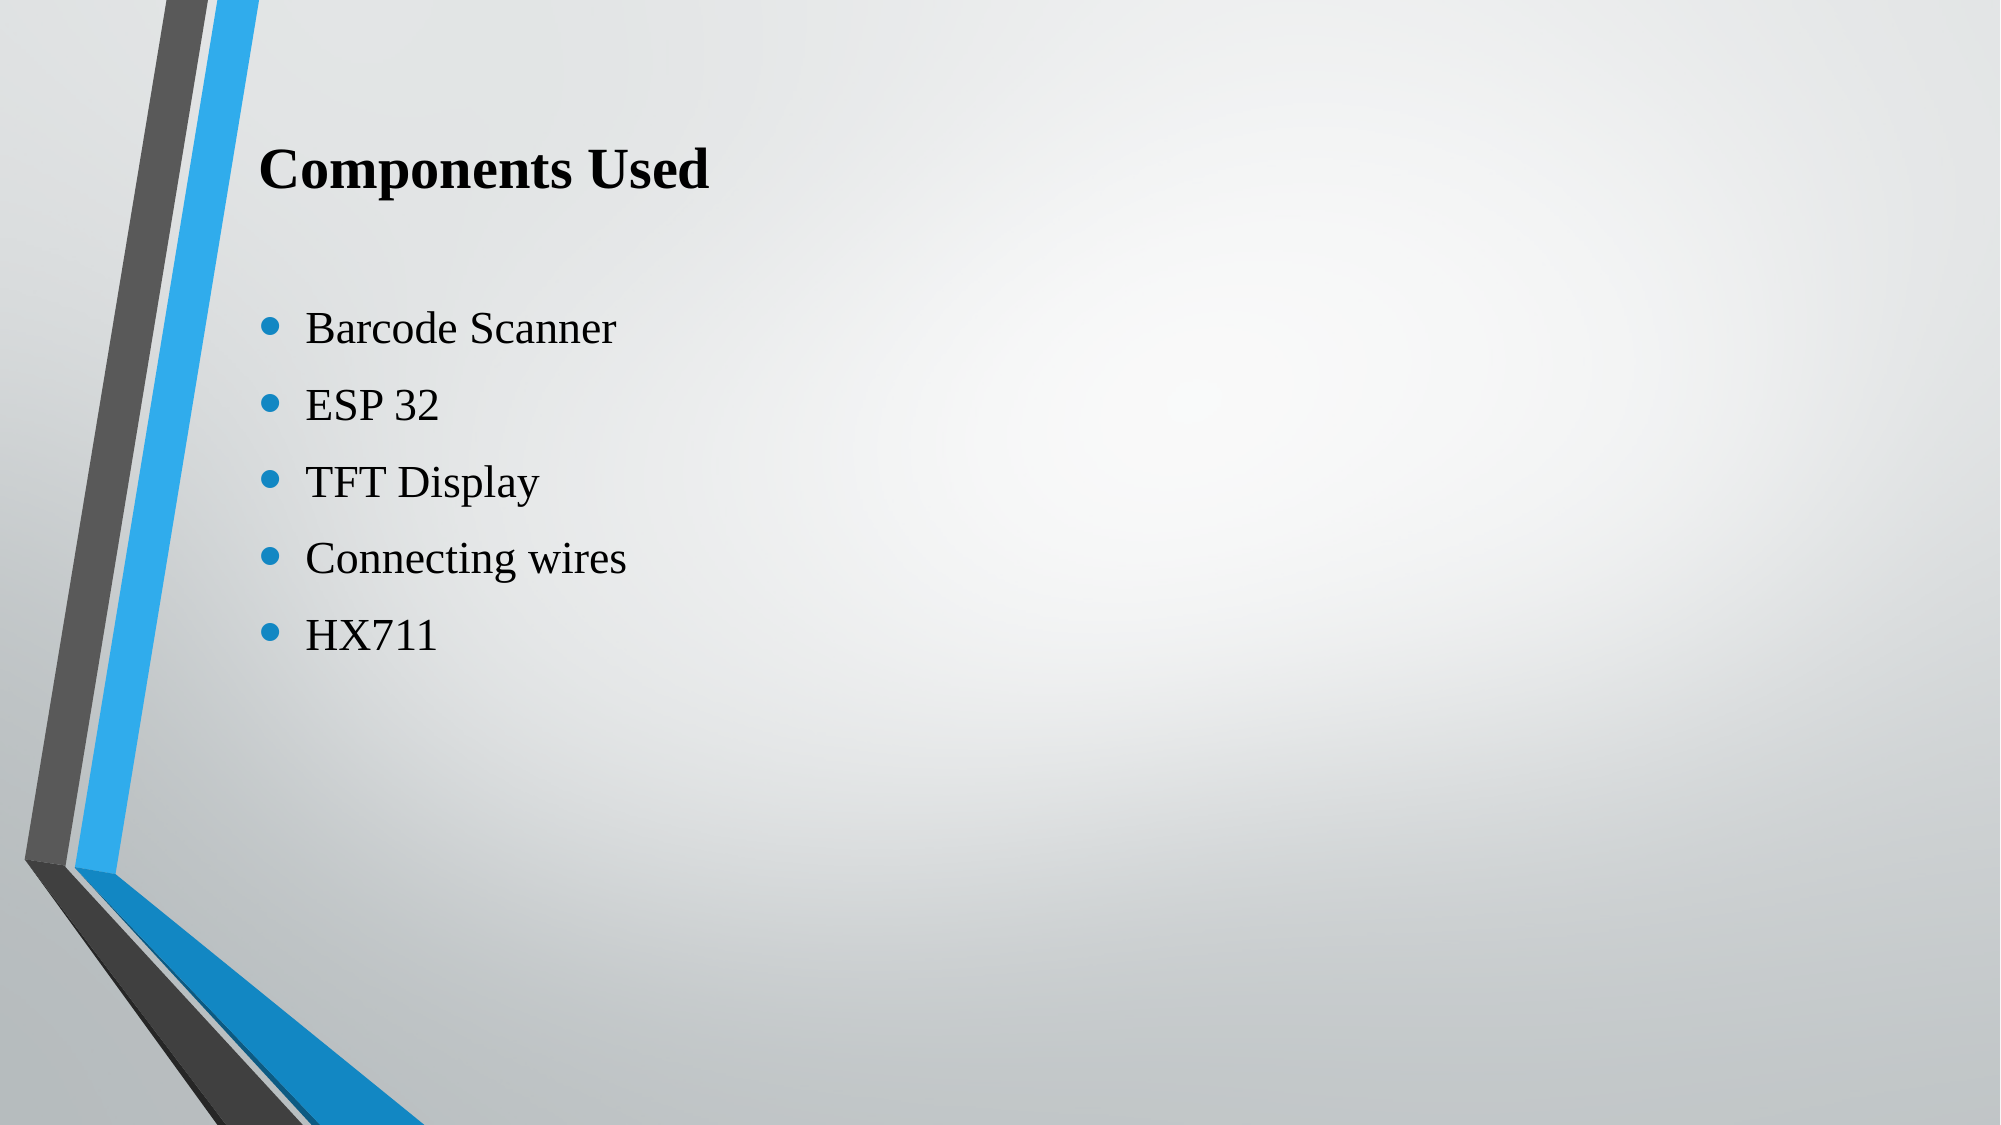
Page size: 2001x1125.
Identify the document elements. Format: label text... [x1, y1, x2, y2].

title Components Used [243, 112, 1887, 218]
list Barcode Scanner ESP 32 TFT Display Connecting wires HX711 [243, 290, 1887, 1013]
